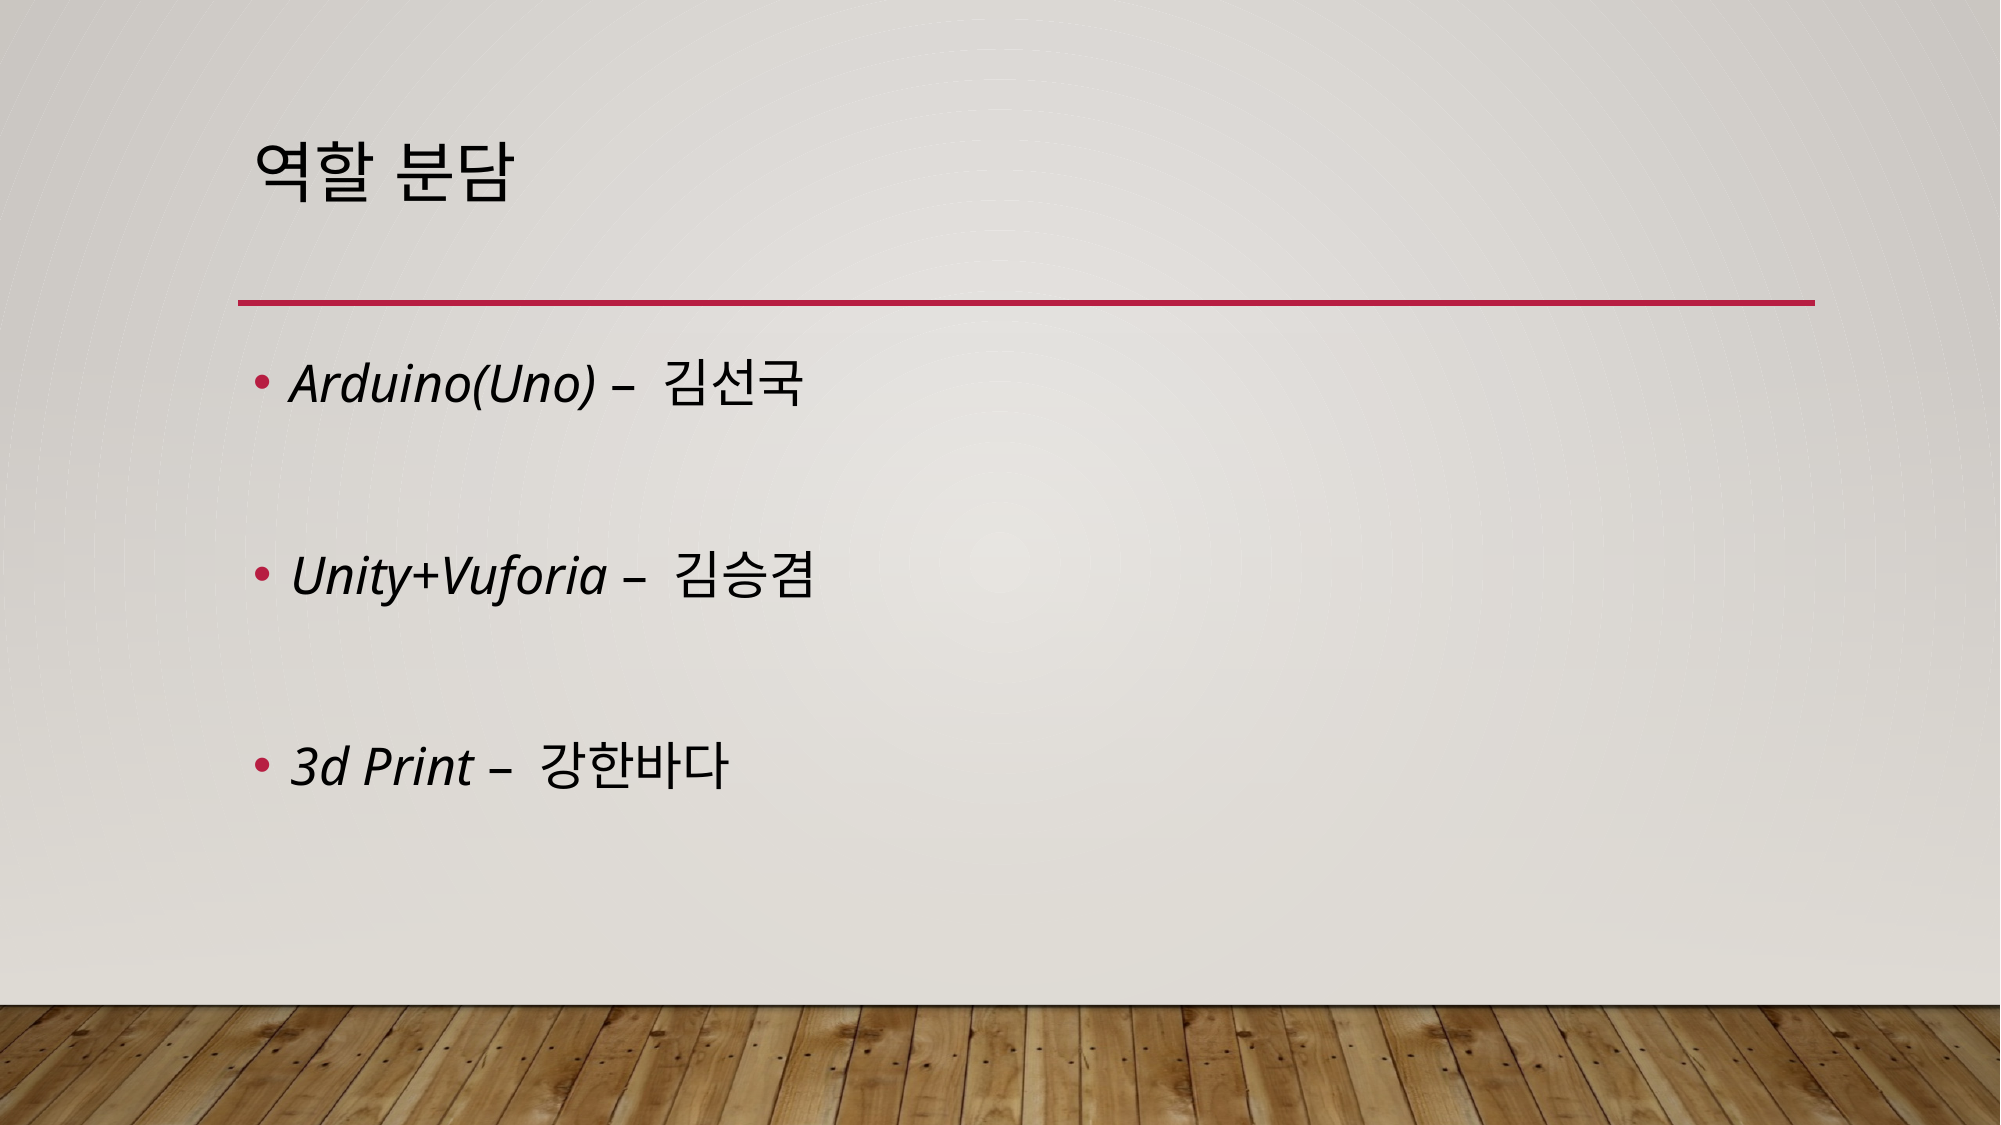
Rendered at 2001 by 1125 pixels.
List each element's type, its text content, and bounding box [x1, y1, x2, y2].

title 역할 분담 [238, 131, 1814, 305]
list Arduino(Uno) – 김선국 Unity+Vuforia – 김승겸 3d Print – 강한바다 [238, 330, 1814, 897]
picture [0, 1005, 2000, 1125]
